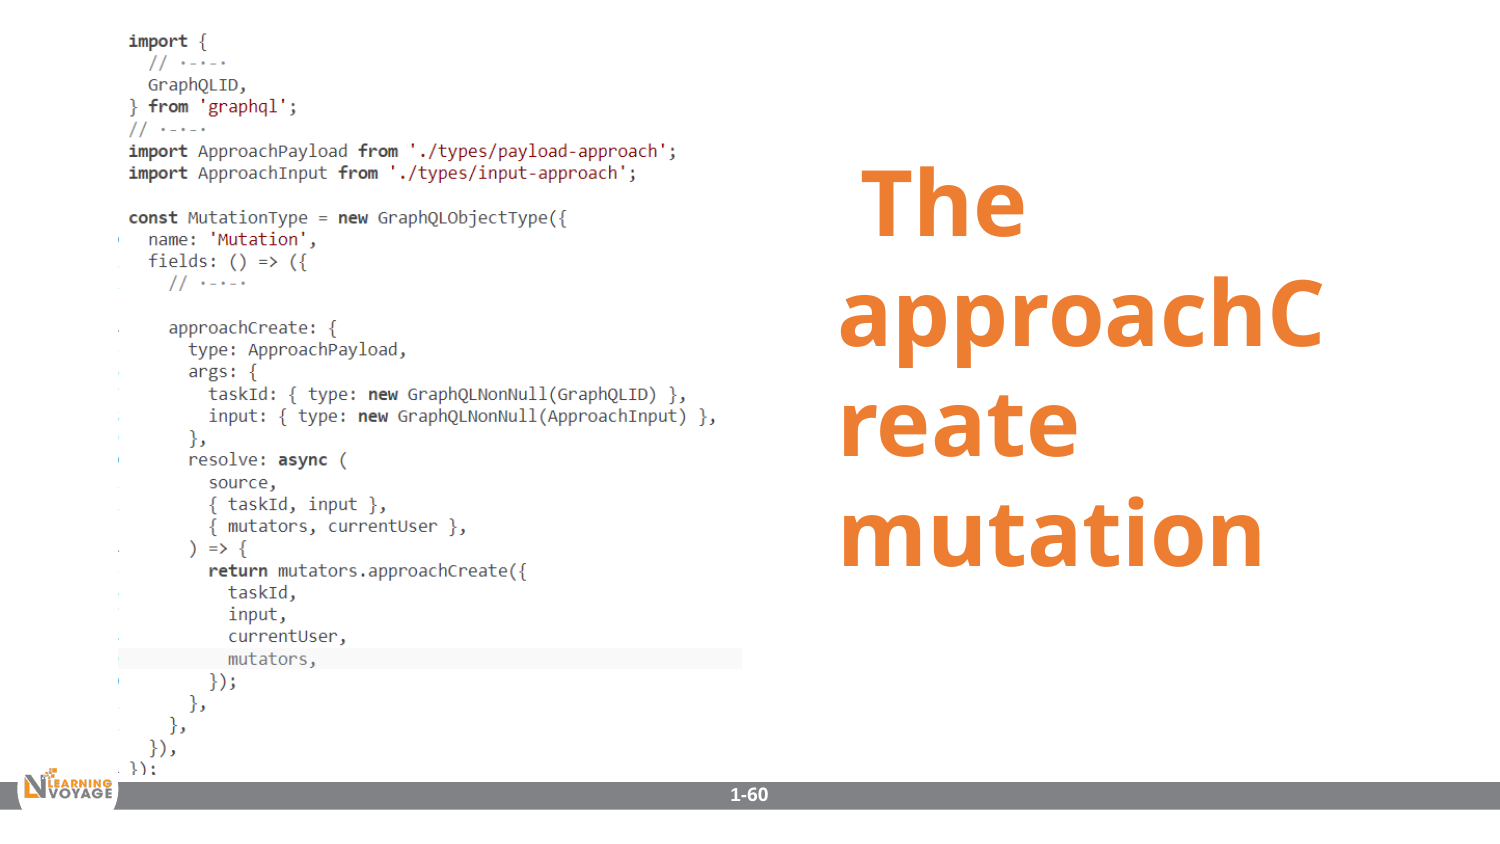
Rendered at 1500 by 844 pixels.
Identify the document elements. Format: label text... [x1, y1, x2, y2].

slide_number 1-60 [692, 770, 784, 821]
text_box The approachCreate mutation [821, 306, 1383, 423]
picture [0, 22, 743, 844]
